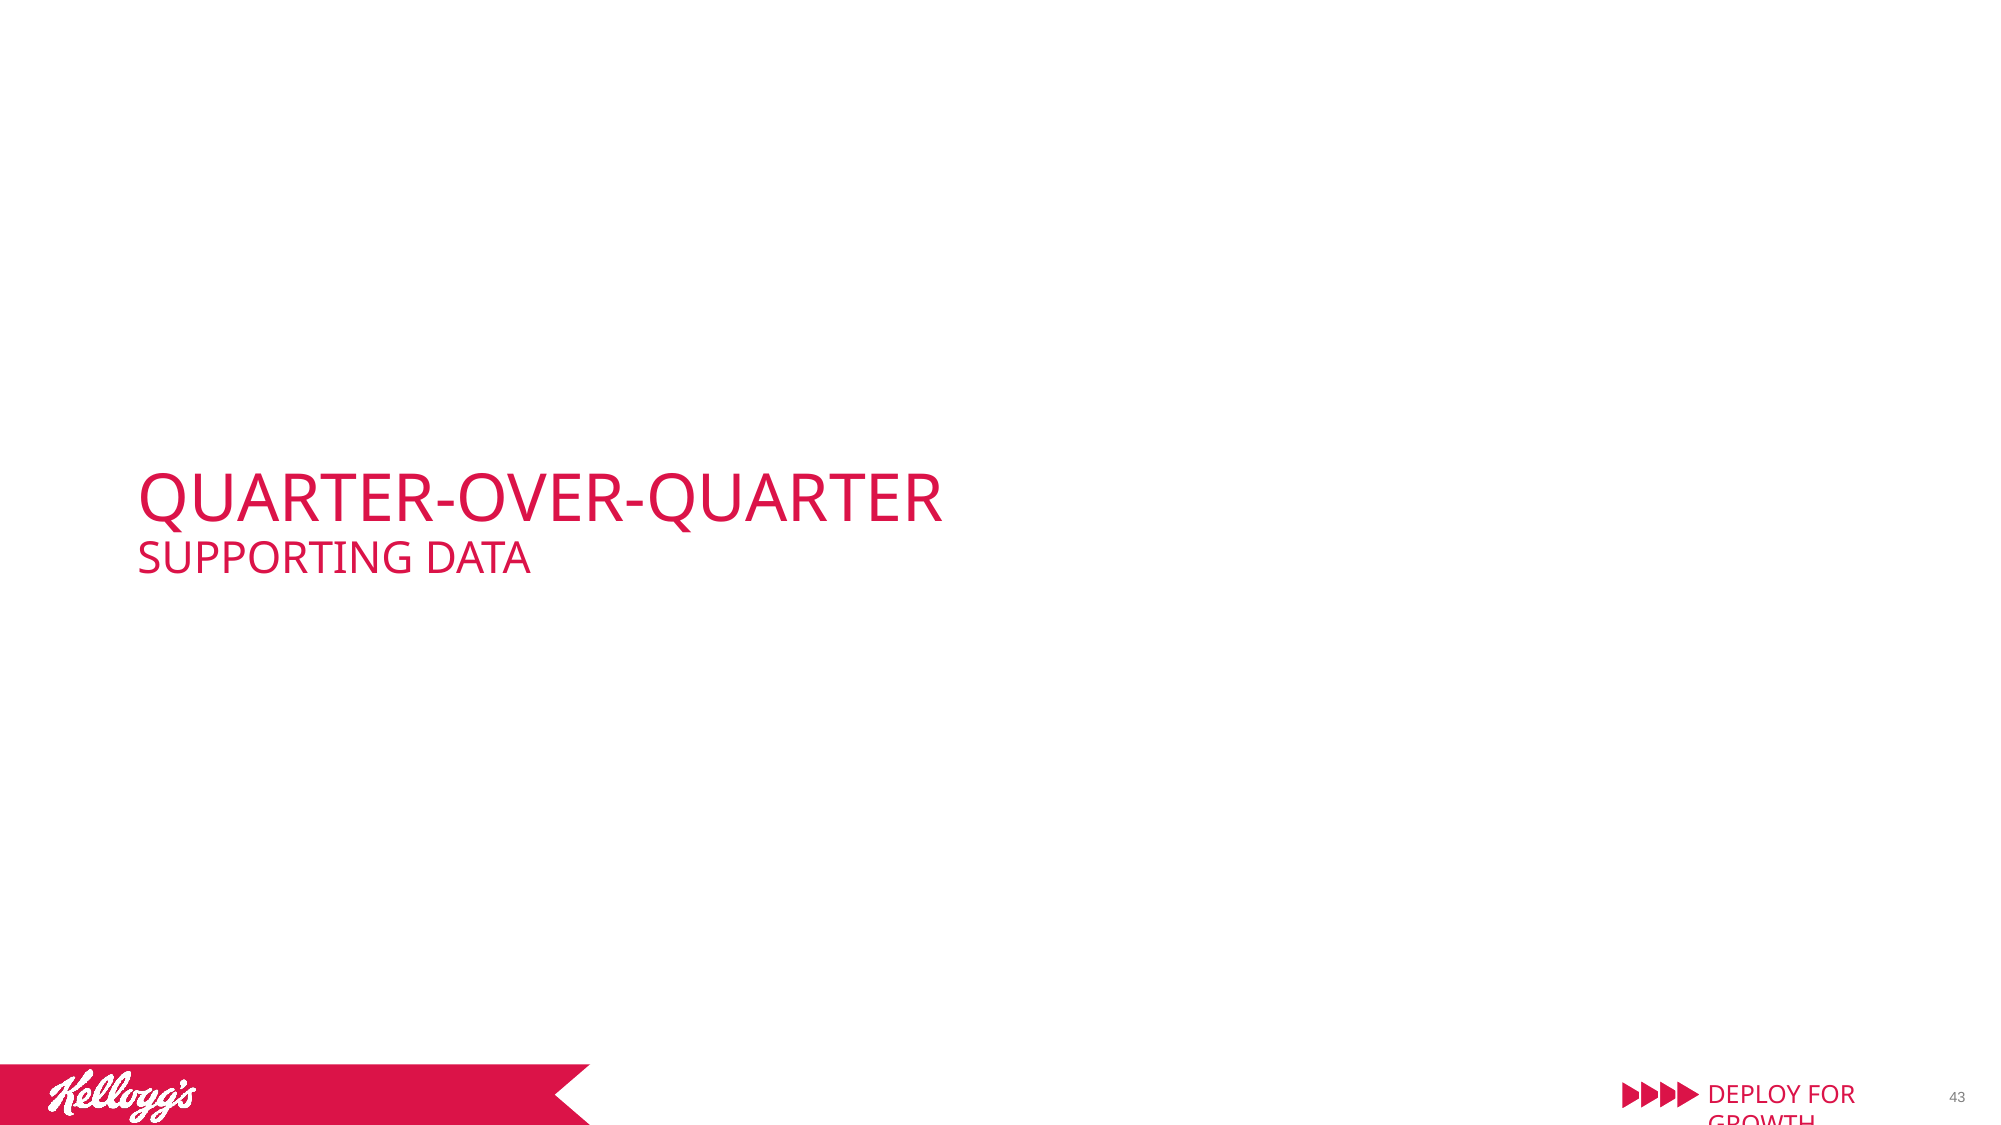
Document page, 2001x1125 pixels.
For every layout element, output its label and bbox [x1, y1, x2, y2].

text_box [1921, 1073, 1994, 1119]
title [122, 455, 1814, 591]
